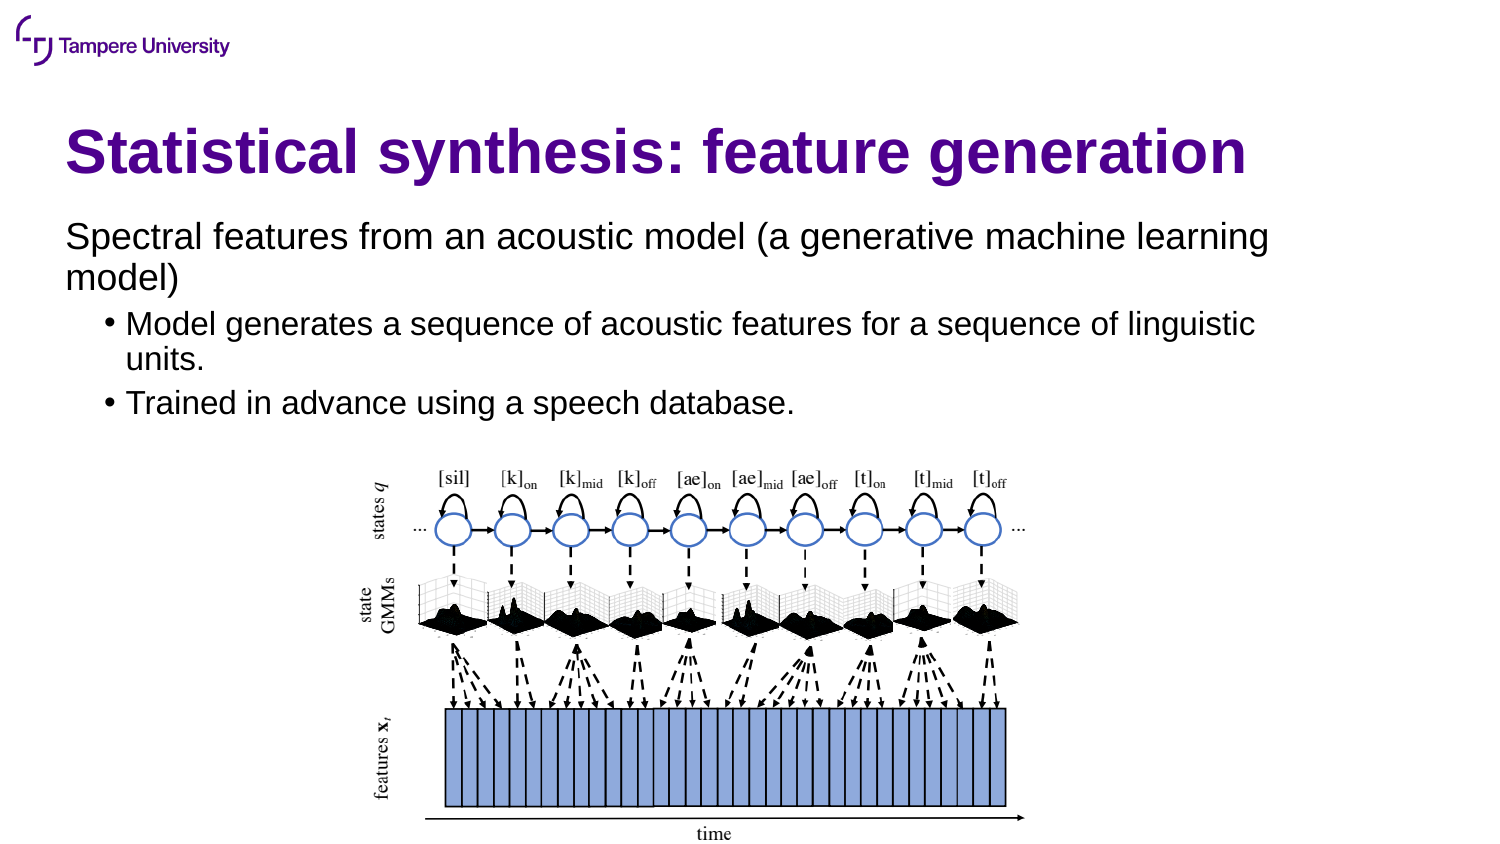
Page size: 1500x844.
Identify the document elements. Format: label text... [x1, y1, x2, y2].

picture [351, 459, 1031, 844]
picture [15, 14, 230, 66]
title Statistical synthesis: feature generation [50, 112, 1345, 192]
list Spectral features from an acoustic model (a generative machine learning model) Model generates a sequence of acoustic features for a sequence of linguistic units. Trained in advance using a speech database. [50, 210, 1345, 746]
